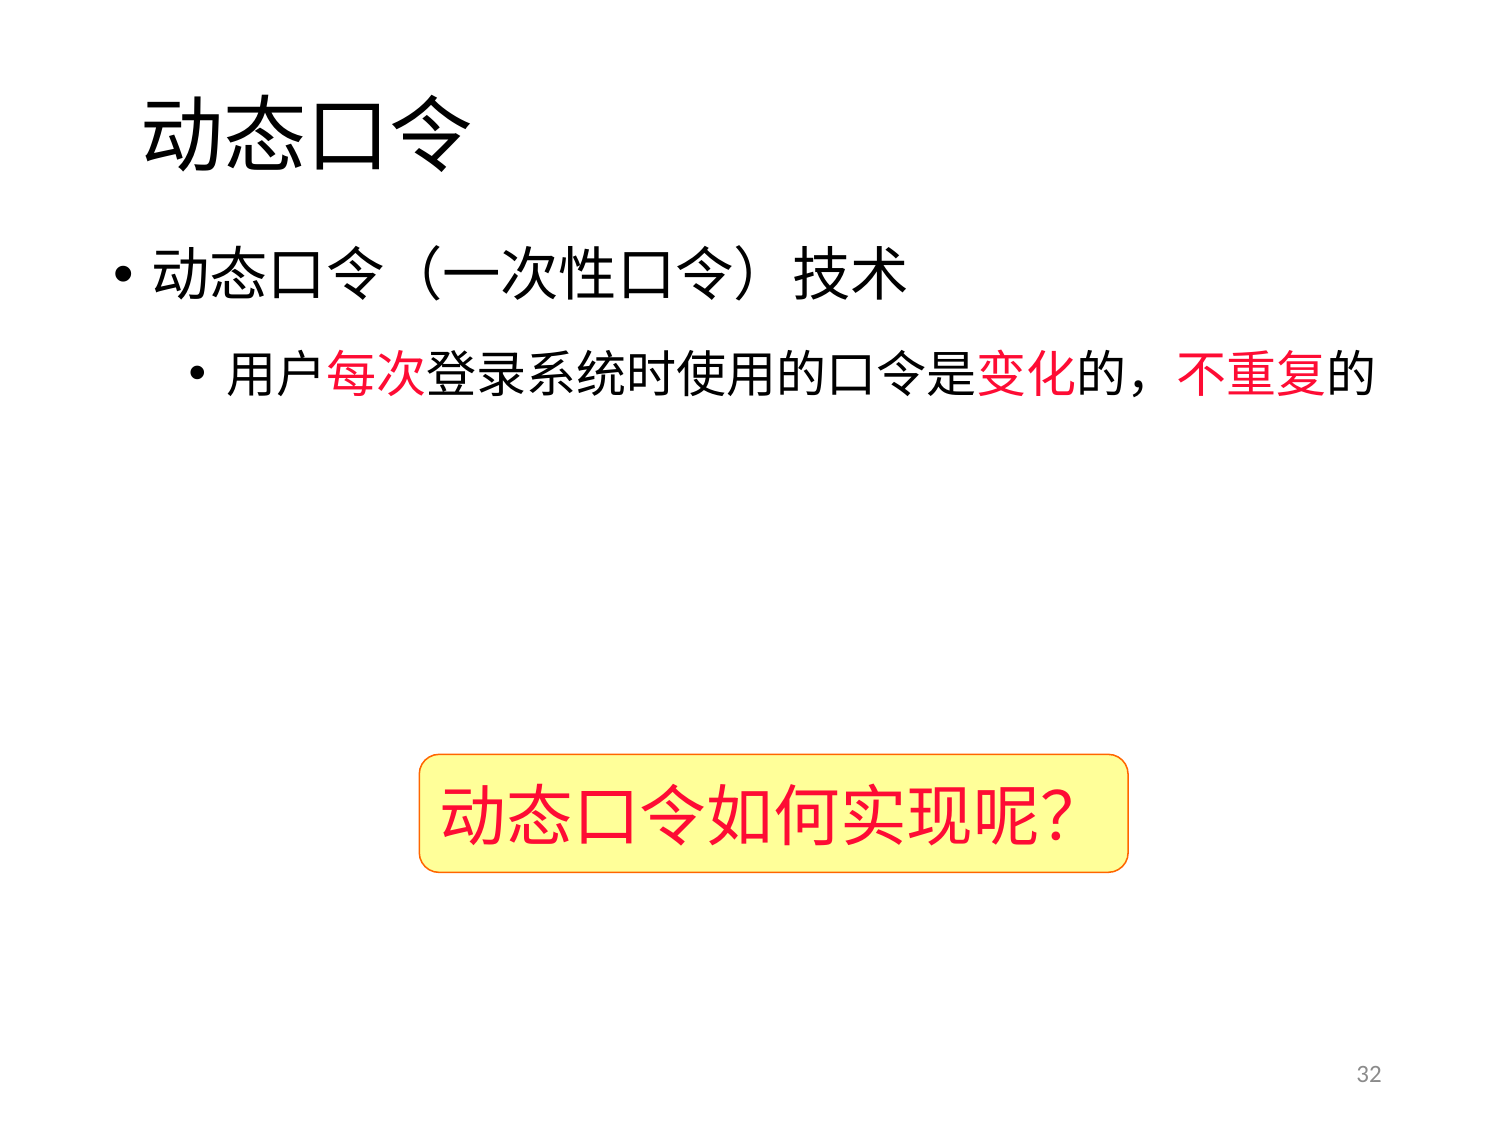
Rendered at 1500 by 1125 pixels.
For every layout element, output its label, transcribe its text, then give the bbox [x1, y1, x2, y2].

list 动态口令（一次性口令）技术 用户每次登录系统时使用的口令是变化的，不重复的 [98, 237, 1449, 699]
text_box 动态口令如何实现呢？ [419, 754, 1129, 873]
slide_number 32 [1059, 1042, 1397, 1103]
title 动态口令 [125, 103, 1342, 174]
